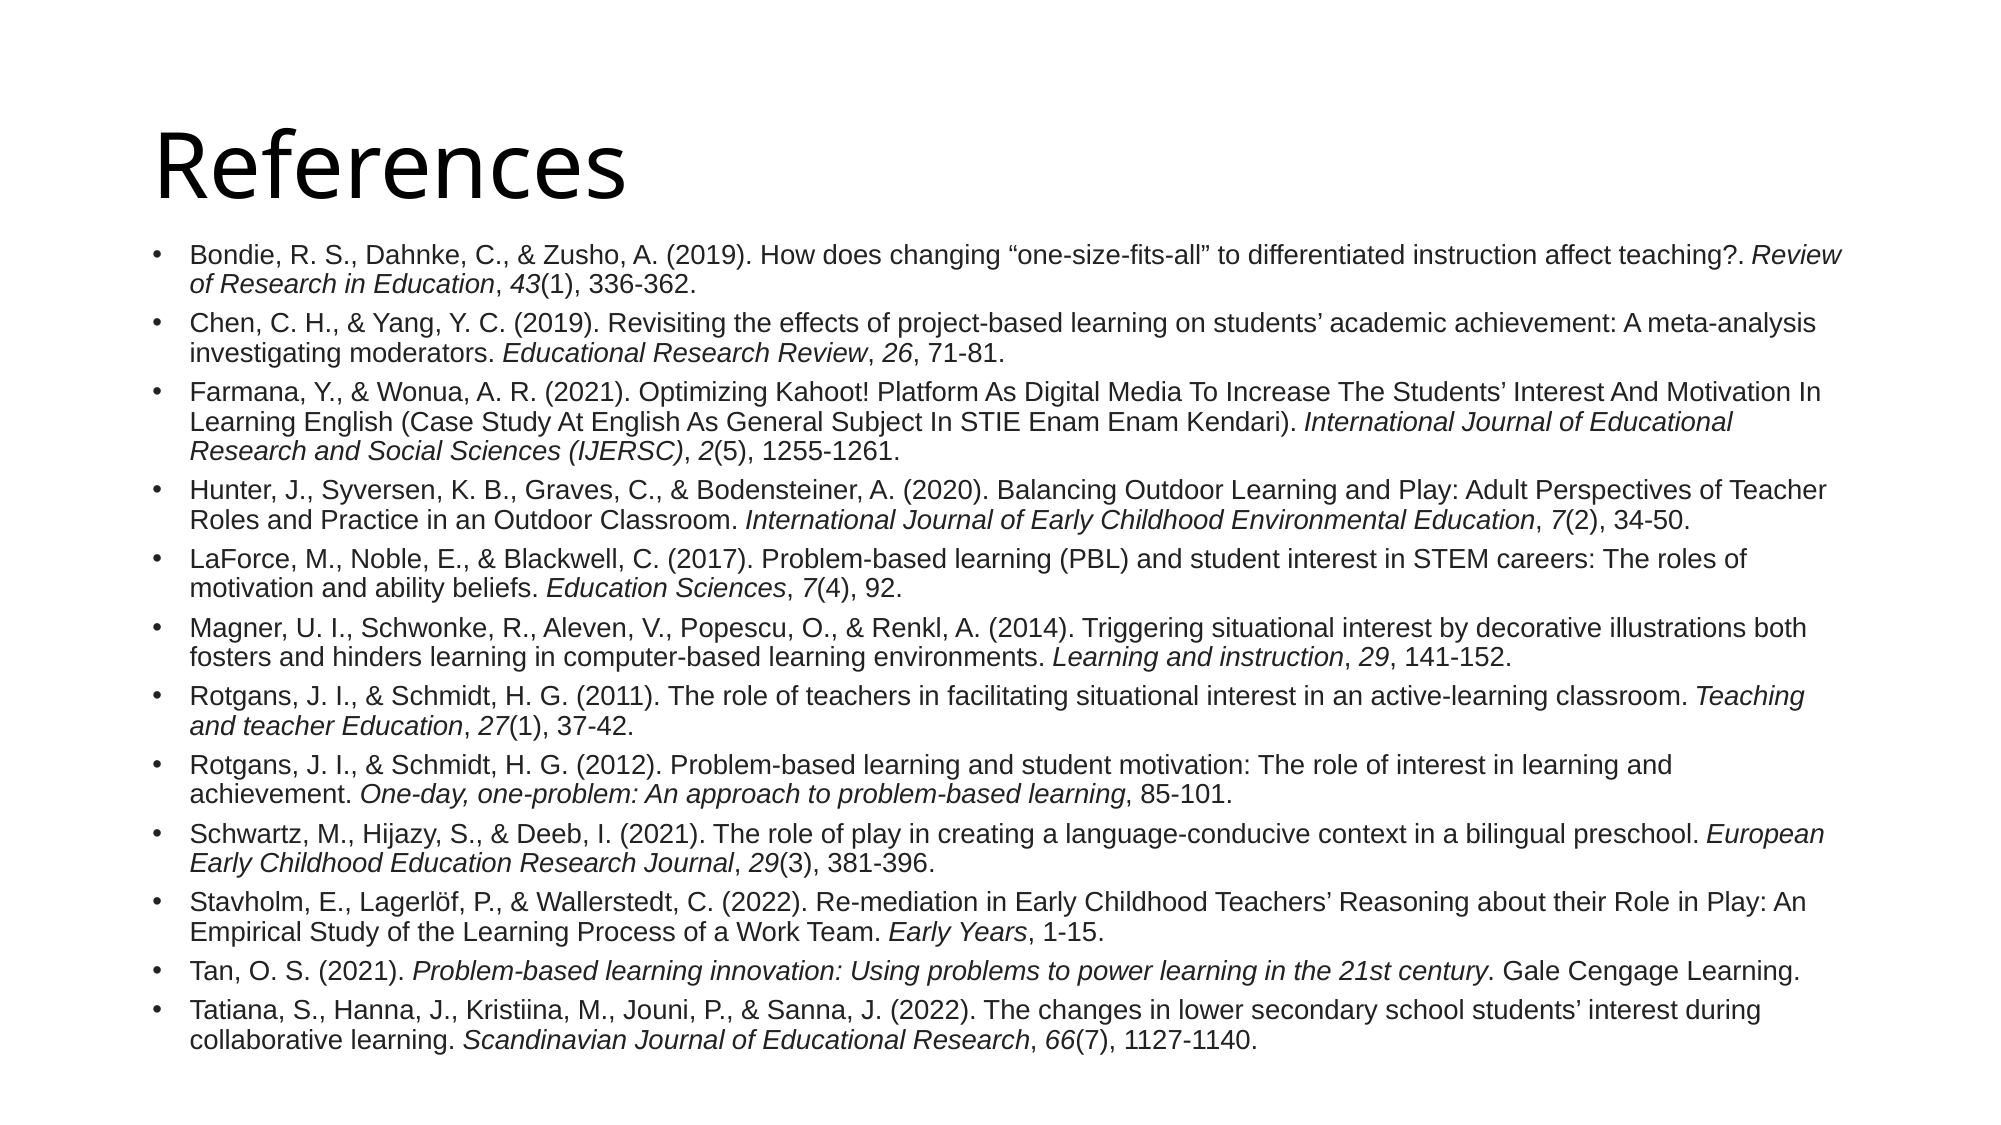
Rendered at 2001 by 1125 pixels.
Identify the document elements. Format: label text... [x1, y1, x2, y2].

title References [137, 59, 1863, 233]
list Bondie, R. S., Dahnke, C., & Zusho, A. (2019). How does changing “one-size-fits-all” to differentiated instruction affect teaching?. Review of Research in Education, 43(1), 336-362. Chen, C. H., & Yang, Y. C. (2019). Revisiting the effects of project-based learning on students’ academic achievement: A meta-analysis investigating moderators. Educational Research Review, 26, 71-81. Farmana, Y., & Wonua, A. R. (2021). Optimizing Kahoot! Platform As Digital Media To Increase The Students’ Interest And Motivation In Learning English (Case Study At English As General Subject In STIE Enam Enam Kendari). International Journal of Educational Research and Social Sciences (IJERSC), 2(5), 1255-1261. Hunter, J., Syversen, K. B., Graves, C., & Bodensteiner, A. (2020). Balancing Outdoor Learning and Play: Adult Perspectives of Teacher Roles and Practice in an Outdoor Classroom. International Journal of Early Childhood Environmental Education, 7(2), 34-50. LaForce, M., Noble, E., & Blackwell, C. (2017). Problem-based learning (PBL) and student interest in STEM careers: The roles of motivation and ability beliefs. Education Sciences, 7(4), 92. Magner, U. I., Schwonke, R., Aleven, V., Popescu, O., & Renkl, A. (2014). Triggering situational interest by decorative illustrations both fosters and hinders learning in computer-based learning environments. Learning and instruction, 29, 141-152. Rotgans, J. I., & Schmidt, H. G. (2011). The role of teachers in facilitating situational interest in an active-learning classroom. Teaching and teacher Education, 27(1), 37-42. Rotgans, J. I., & Schmidt, H. G. (2012). Problem-based learning and student motivation: The role of interest in learning and achievement. One-day, one-problem: An approach to problem-based learning, 85-101. Schwartz, M., Hijazy, S., & Deeb, I. (2021). The role of play in creating a language-conducive context in a bilingual preschool. European Early Childhood Education Research Journal, 29(3), 381-396. Stavholm, E., Lagerlöf, P., & Wallerstedt, C. (2022). Re-mediation in Early Childhood Teachers’ Reasoning about their Role in Play: An Empirical Study of the Learning Process of a Work Team. Early Years, 1-15. Tan, O. S. (2021). Problem-based learning innovation: Using problems to power learning in the 21st century. Gale Cengage Learning. Tatiana, S., Hanna, J., Kristiina, M., Jouni, P., & Sanna, J. (2022). The changes in lower secondary school students’ interest during collaborative learning. Scandinavian Journal of Educational Research, 66(7), 1127-1140. [137, 233, 1863, 1085]
